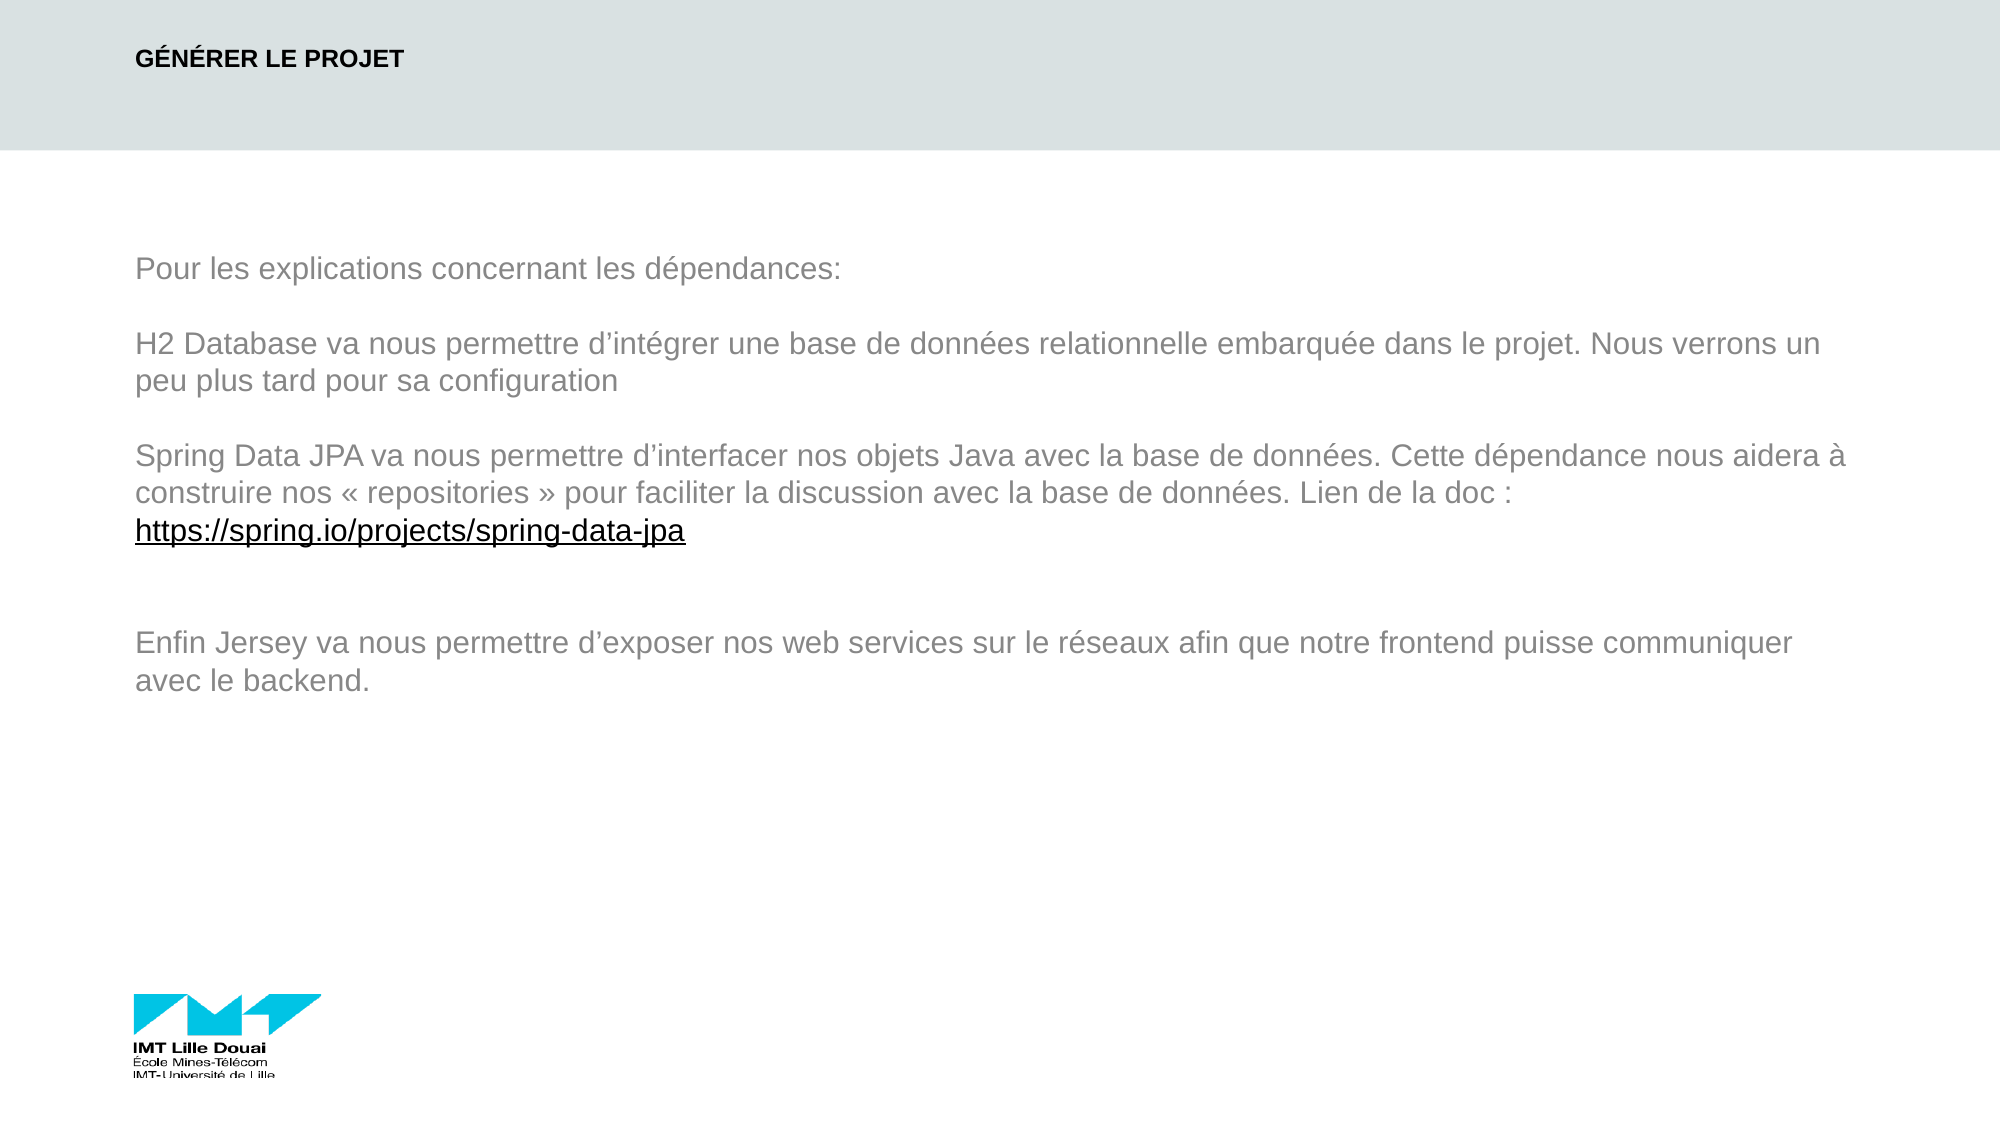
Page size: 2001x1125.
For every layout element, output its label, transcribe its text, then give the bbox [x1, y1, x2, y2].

title Générer le projet [135, 0, 1670, 72]
list Pour les explications concernant les dépendances: H2 Database va nous permettre d’intégrer une base de données relationnelle embarquée dans le projet. Nous verrons un peu plus tard pour sa configuration Spring Data JPA va nous permettre d’interfacer nos objets Java avec la base de données. Cette dépendance nous aidera à construire nos « repositories » pour faciliter la discussion avec la base de données. Lien de la doc : https://spring.io/projects/spring-data-jpa Enfin Jersey va nous permettre d’exposer nos web services sur le réseaux afin que notre frontend puisse communiquer avec le backend. [135, 248, 1863, 953]
